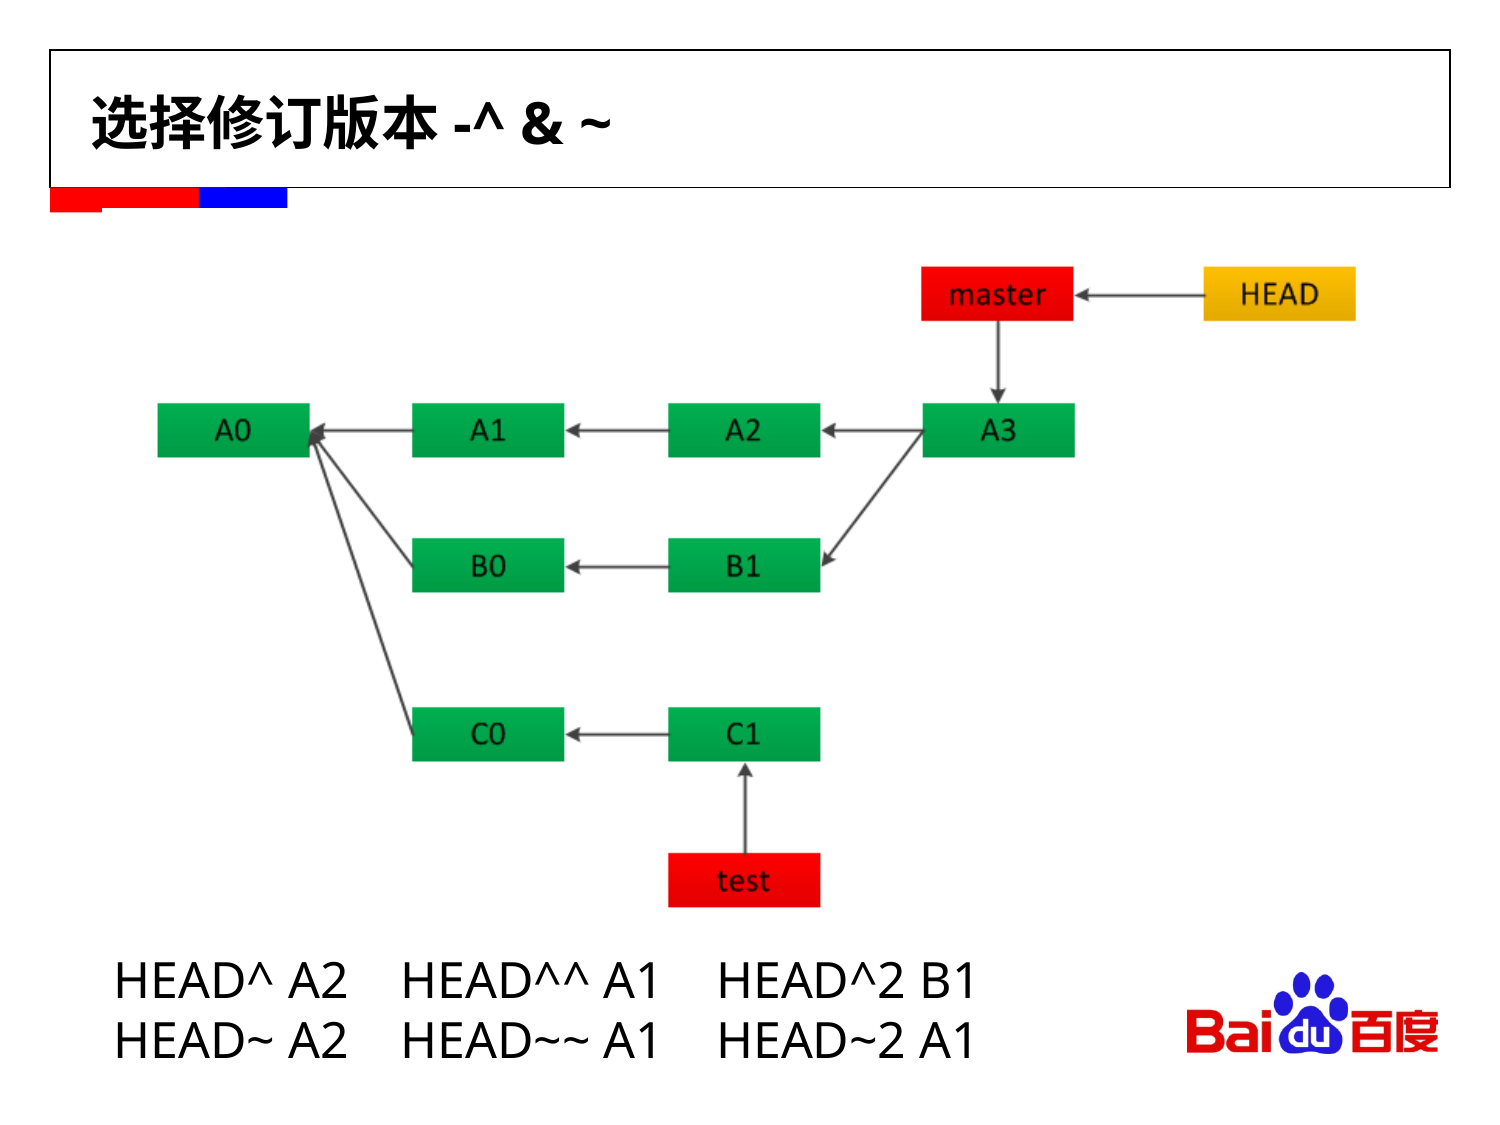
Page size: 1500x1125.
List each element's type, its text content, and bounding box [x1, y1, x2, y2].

title 选择修订版本-^ & ~ [74, 56, 1426, 185]
text_box HEAD^ A2 HEAD^^ A1 HEAD^2 B1 HEAD~ A2 HEAD~~ A1 HEAD~2 A1 [98, 955, 1306, 1076]
picture [1306, 972, 1438, 1054]
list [102, 207, 1398, 951]
